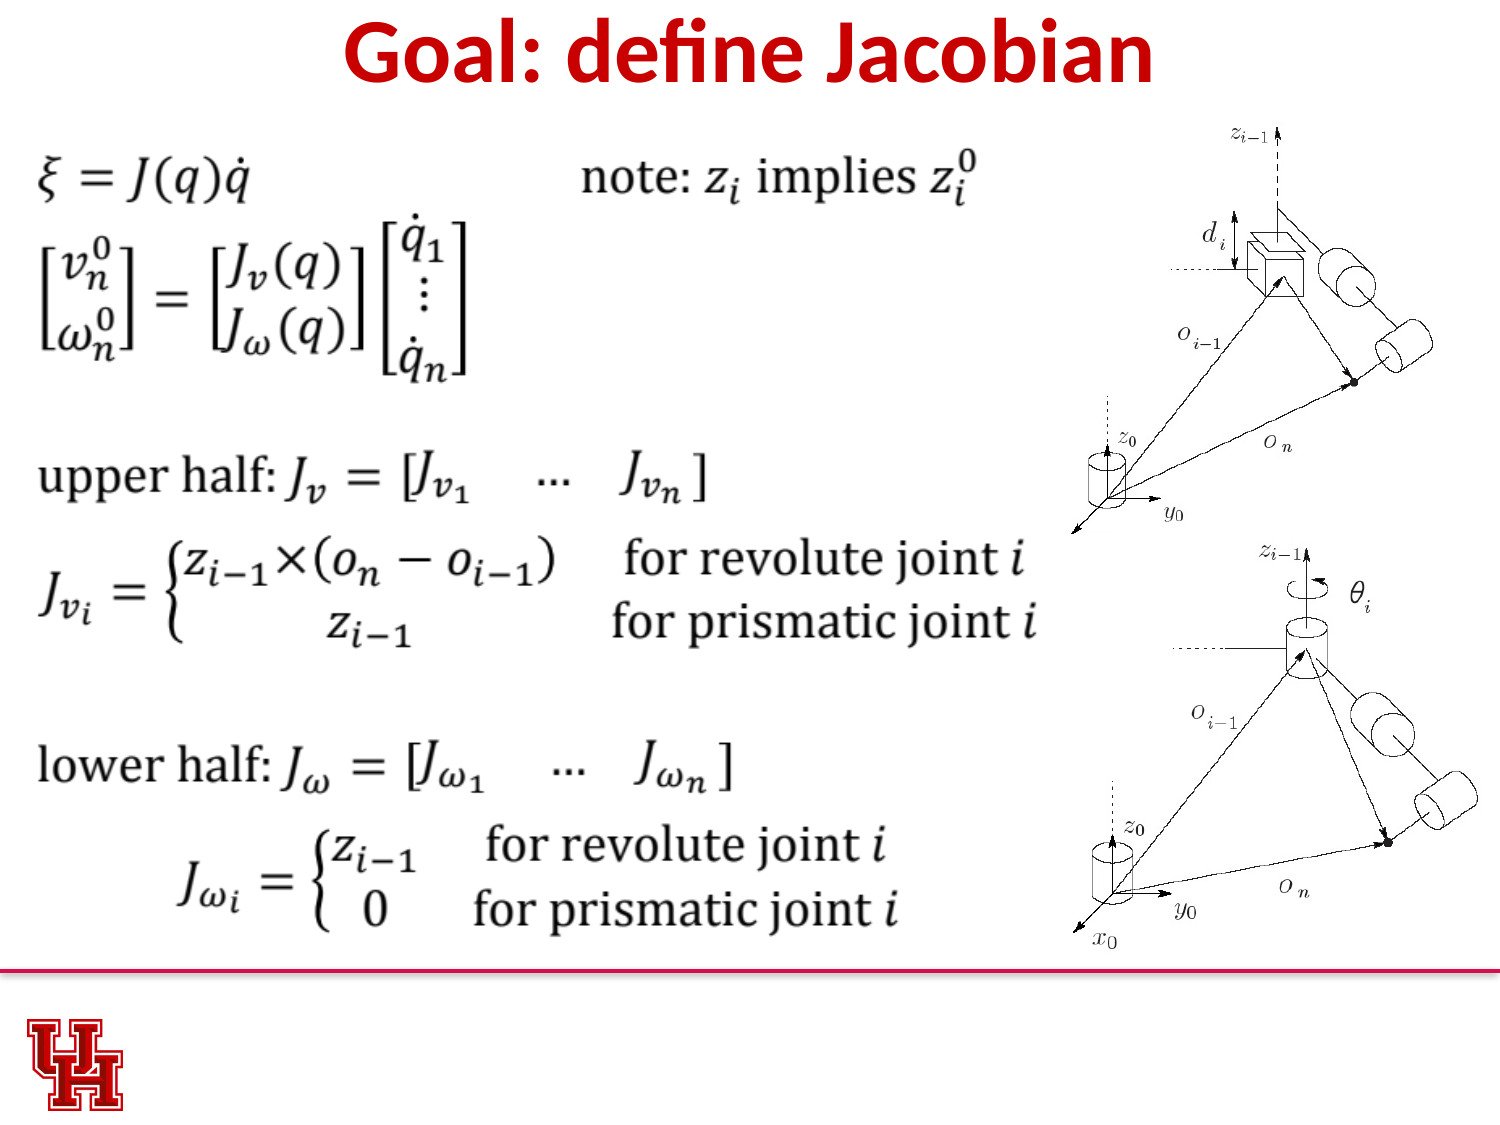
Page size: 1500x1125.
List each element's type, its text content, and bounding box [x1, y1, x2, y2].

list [36, 141, 1041, 961]
picture [1046, 120, 1488, 961]
picture [27, 1019, 123, 1111]
title Goal: define Jacobian [0, 0, 1500, 121]
